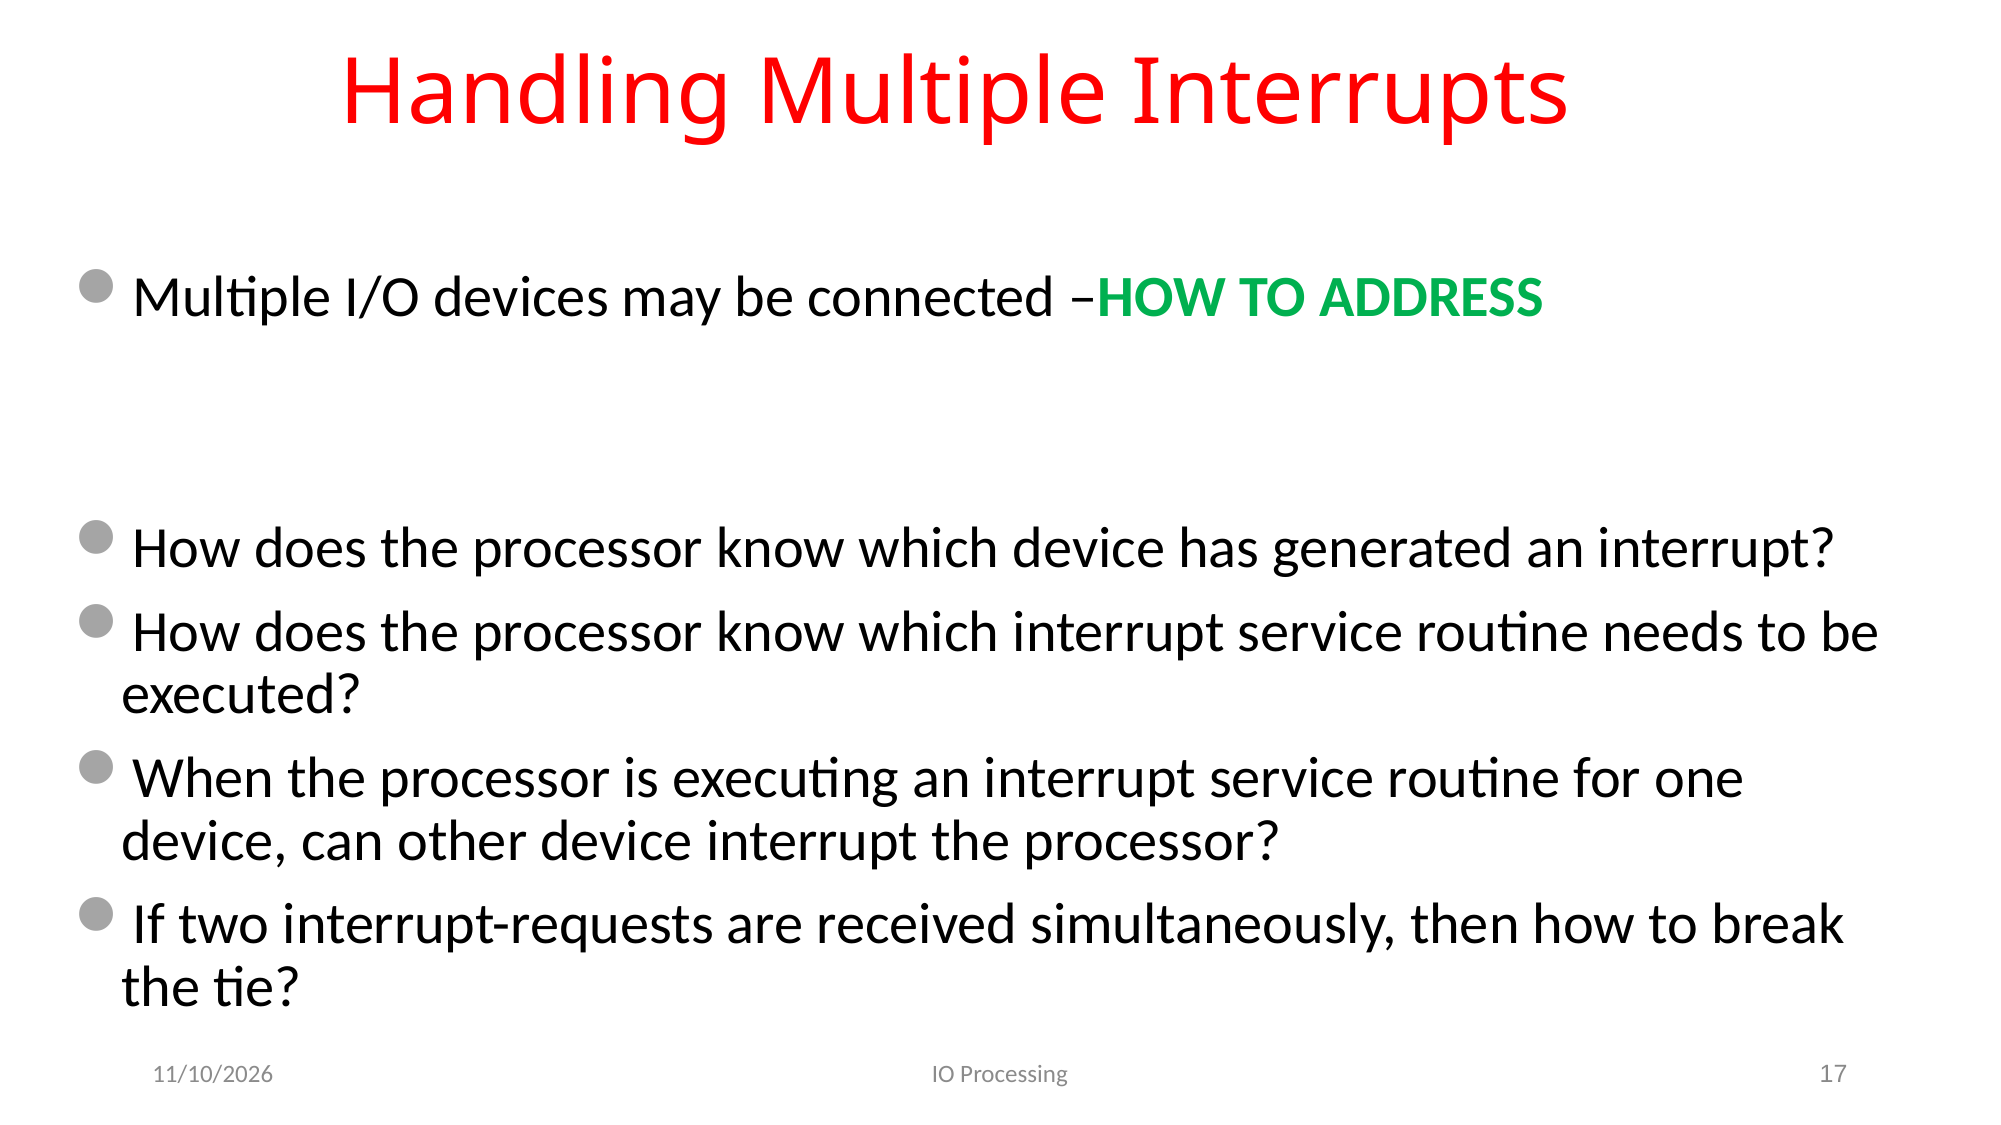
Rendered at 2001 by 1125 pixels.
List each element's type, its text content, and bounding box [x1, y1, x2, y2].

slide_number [137, 1042, 588, 1103]
slide_number 17 [1412, 1042, 1863, 1103]
footer IO Processing [662, 1042, 1338, 1103]
title Handling Multiple Interrupts [324, 0, 1675, 188]
list Multiple I/O devices may be connected –HOW TO ADDRESS How does the processor know which device has generated an interrupt? How does the processor know which interrupt service routine needs to be executed? When the processor is executing an interrupt service routine for one device, can other device interrupt the processor? If two interrupt-requests are received simultaneously, then how to break the tie? [59, 258, 1935, 1063]
